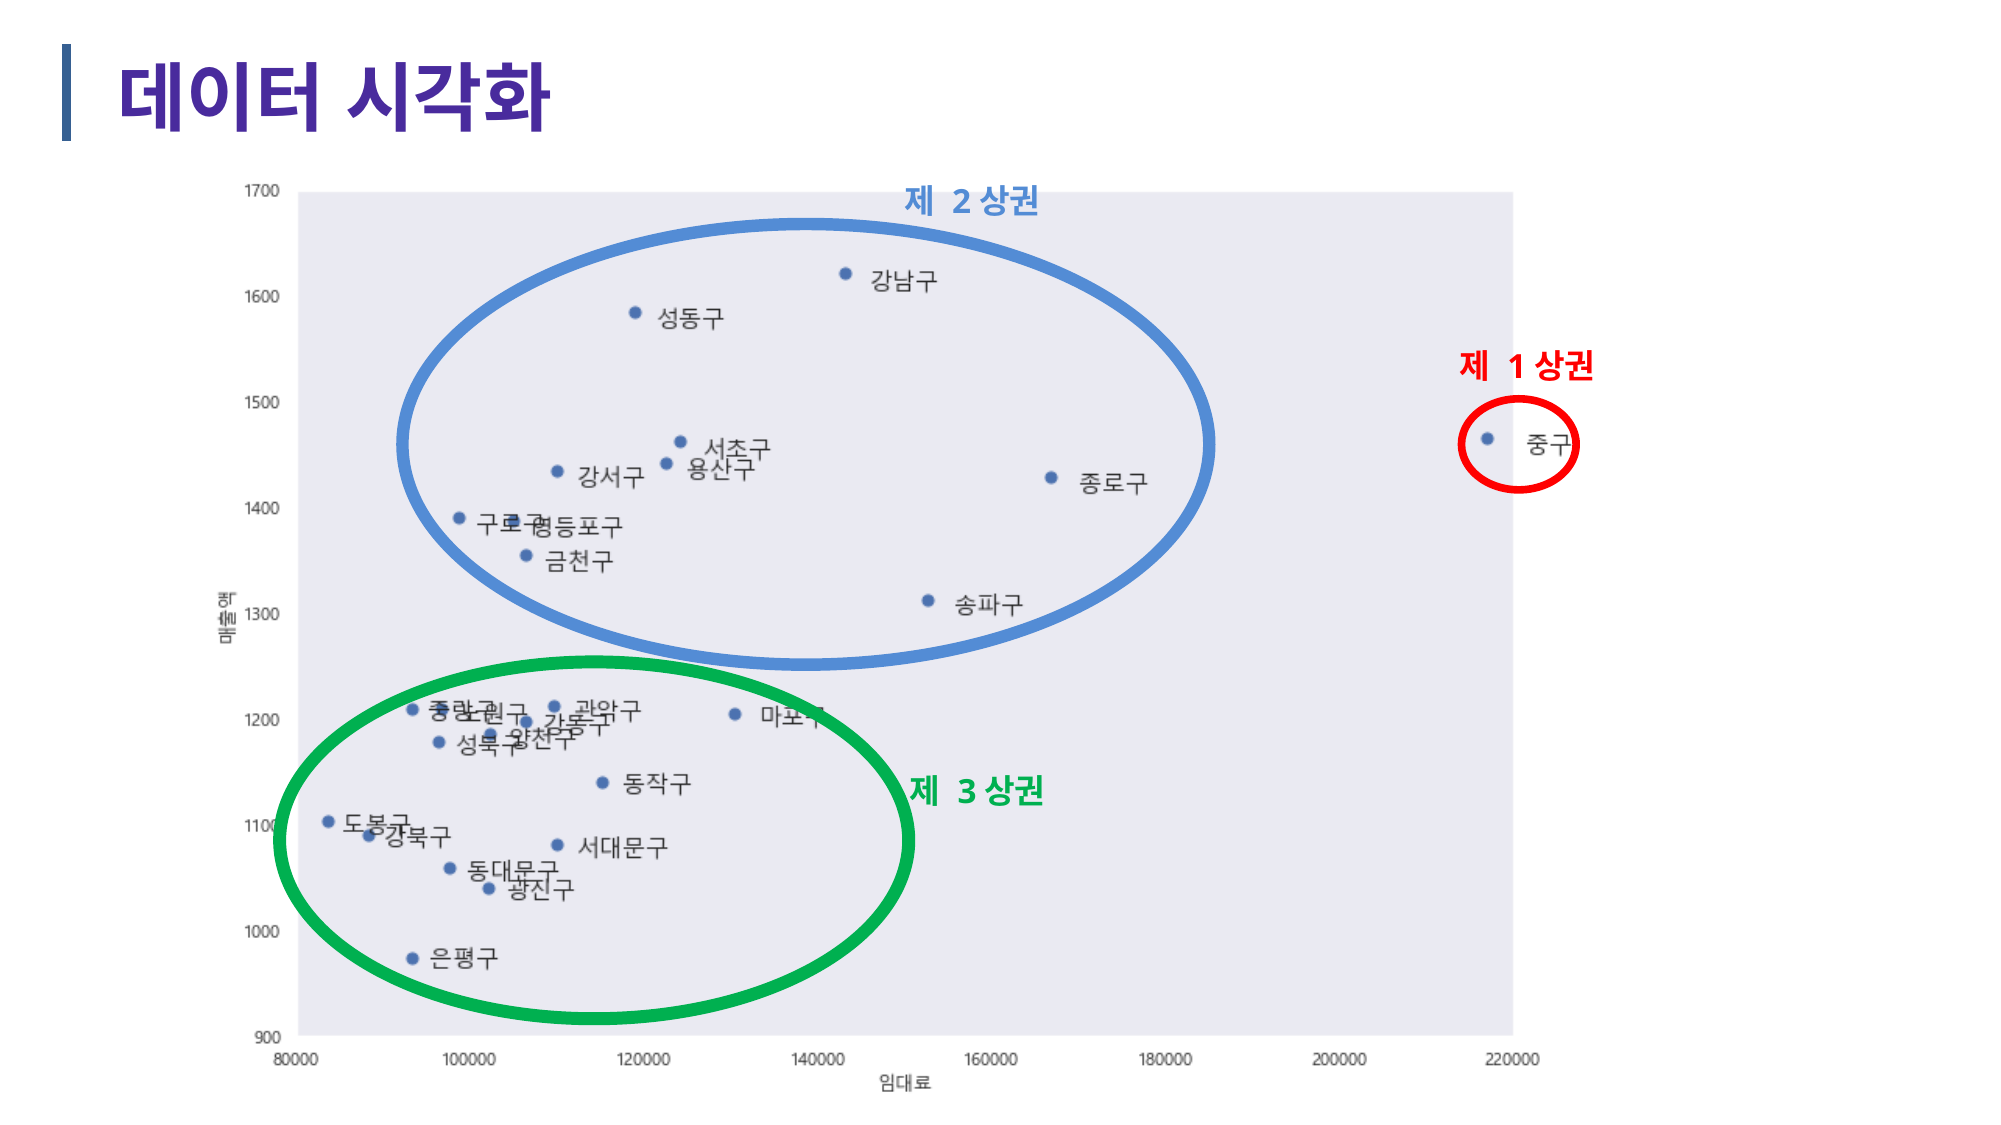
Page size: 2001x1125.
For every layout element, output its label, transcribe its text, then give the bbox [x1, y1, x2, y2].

text_box 데이터 시각화 [102, 42, 827, 143]
picture [208, 172, 1582, 1107]
text_box 제 1상권 [1586, 338, 1646, 393]
